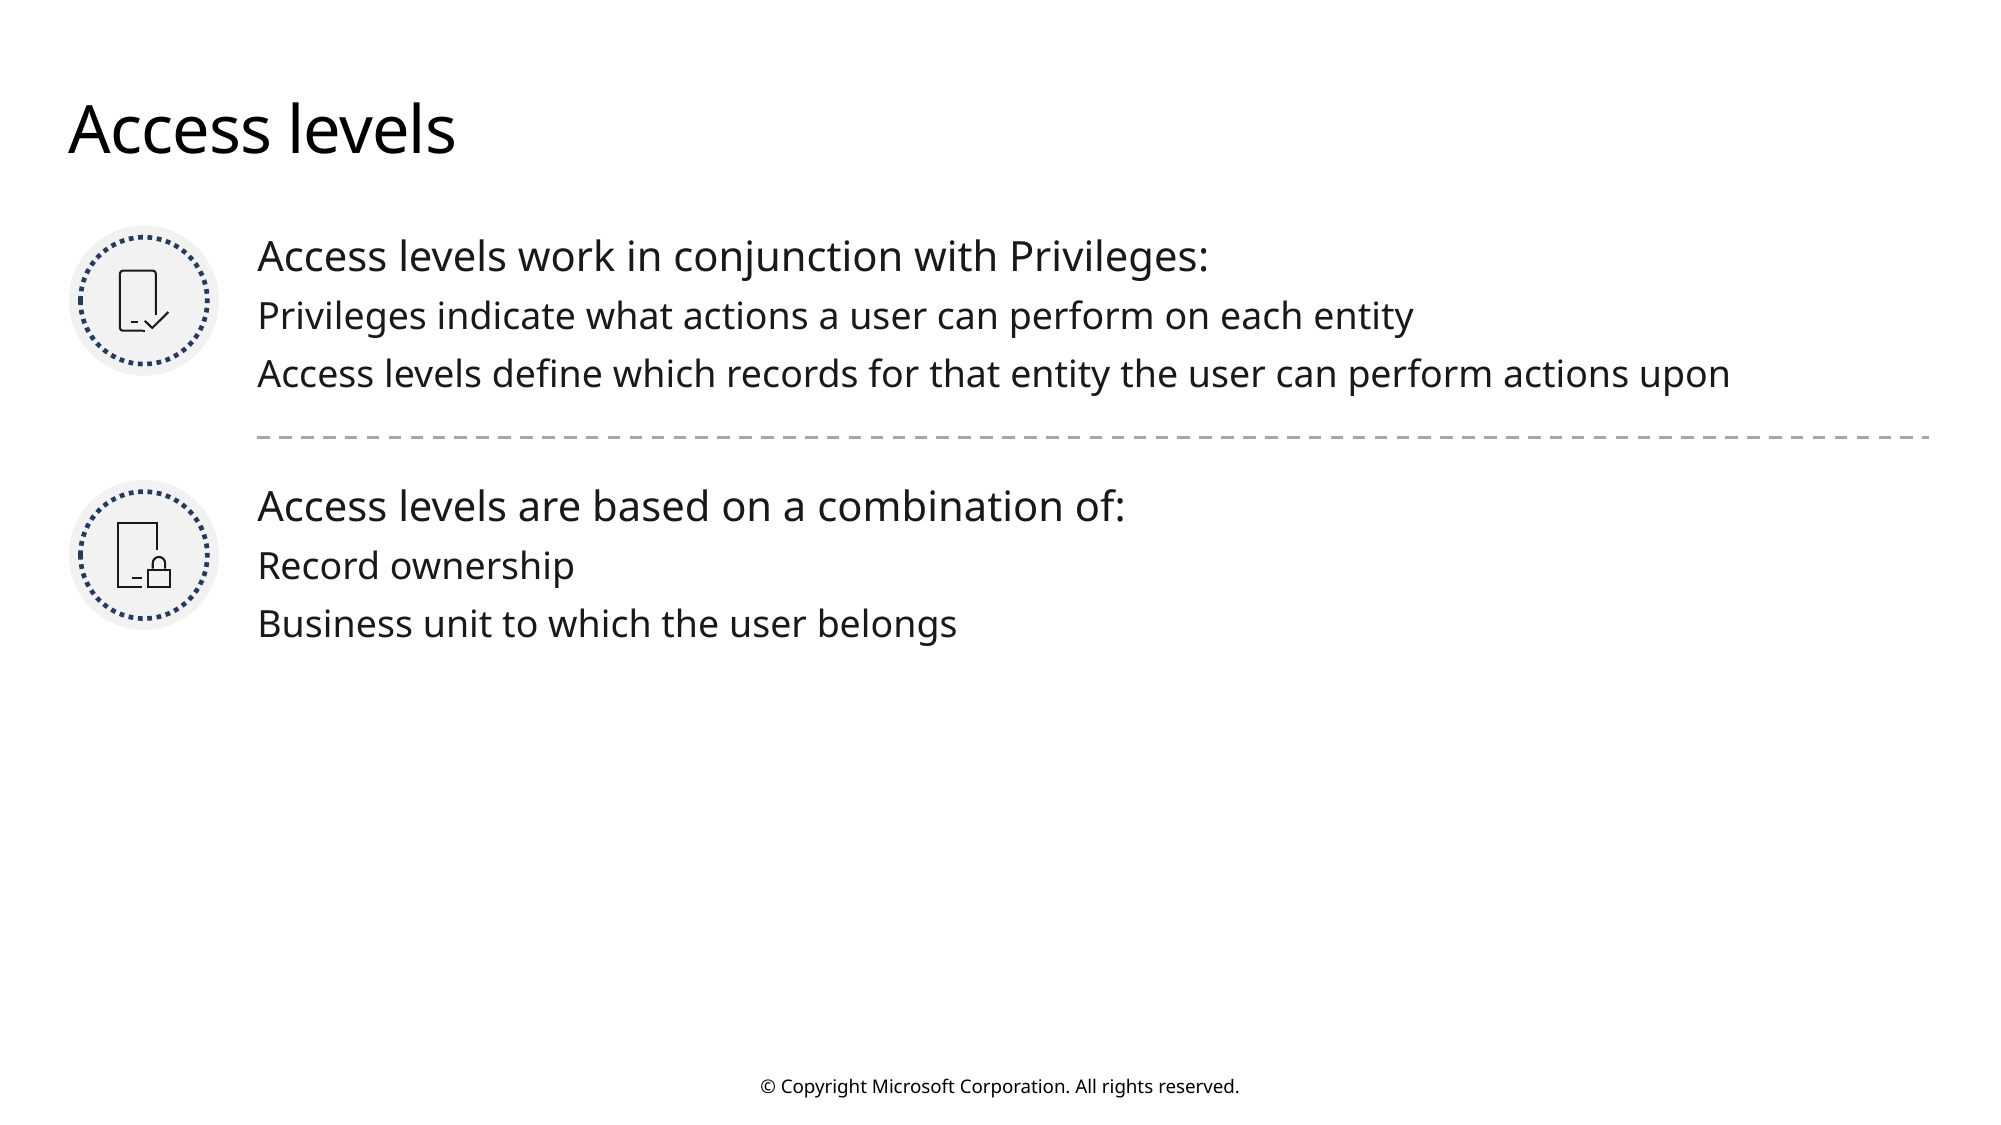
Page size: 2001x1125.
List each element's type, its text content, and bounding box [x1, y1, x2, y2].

list Access levels are based on a combination of: Record ownership Business unit to which the user belongs [257, 481, 1932, 644]
picture [68, 225, 220, 376]
picture [68, 479, 220, 630]
title Access levels [68, 72, 1930, 184]
list Access levels work in conjunction with Privileges: Privileges indicate what actions a user can perform on each entity Access levels define which records for that entity the user can perform actions upon [257, 231, 1932, 394]
